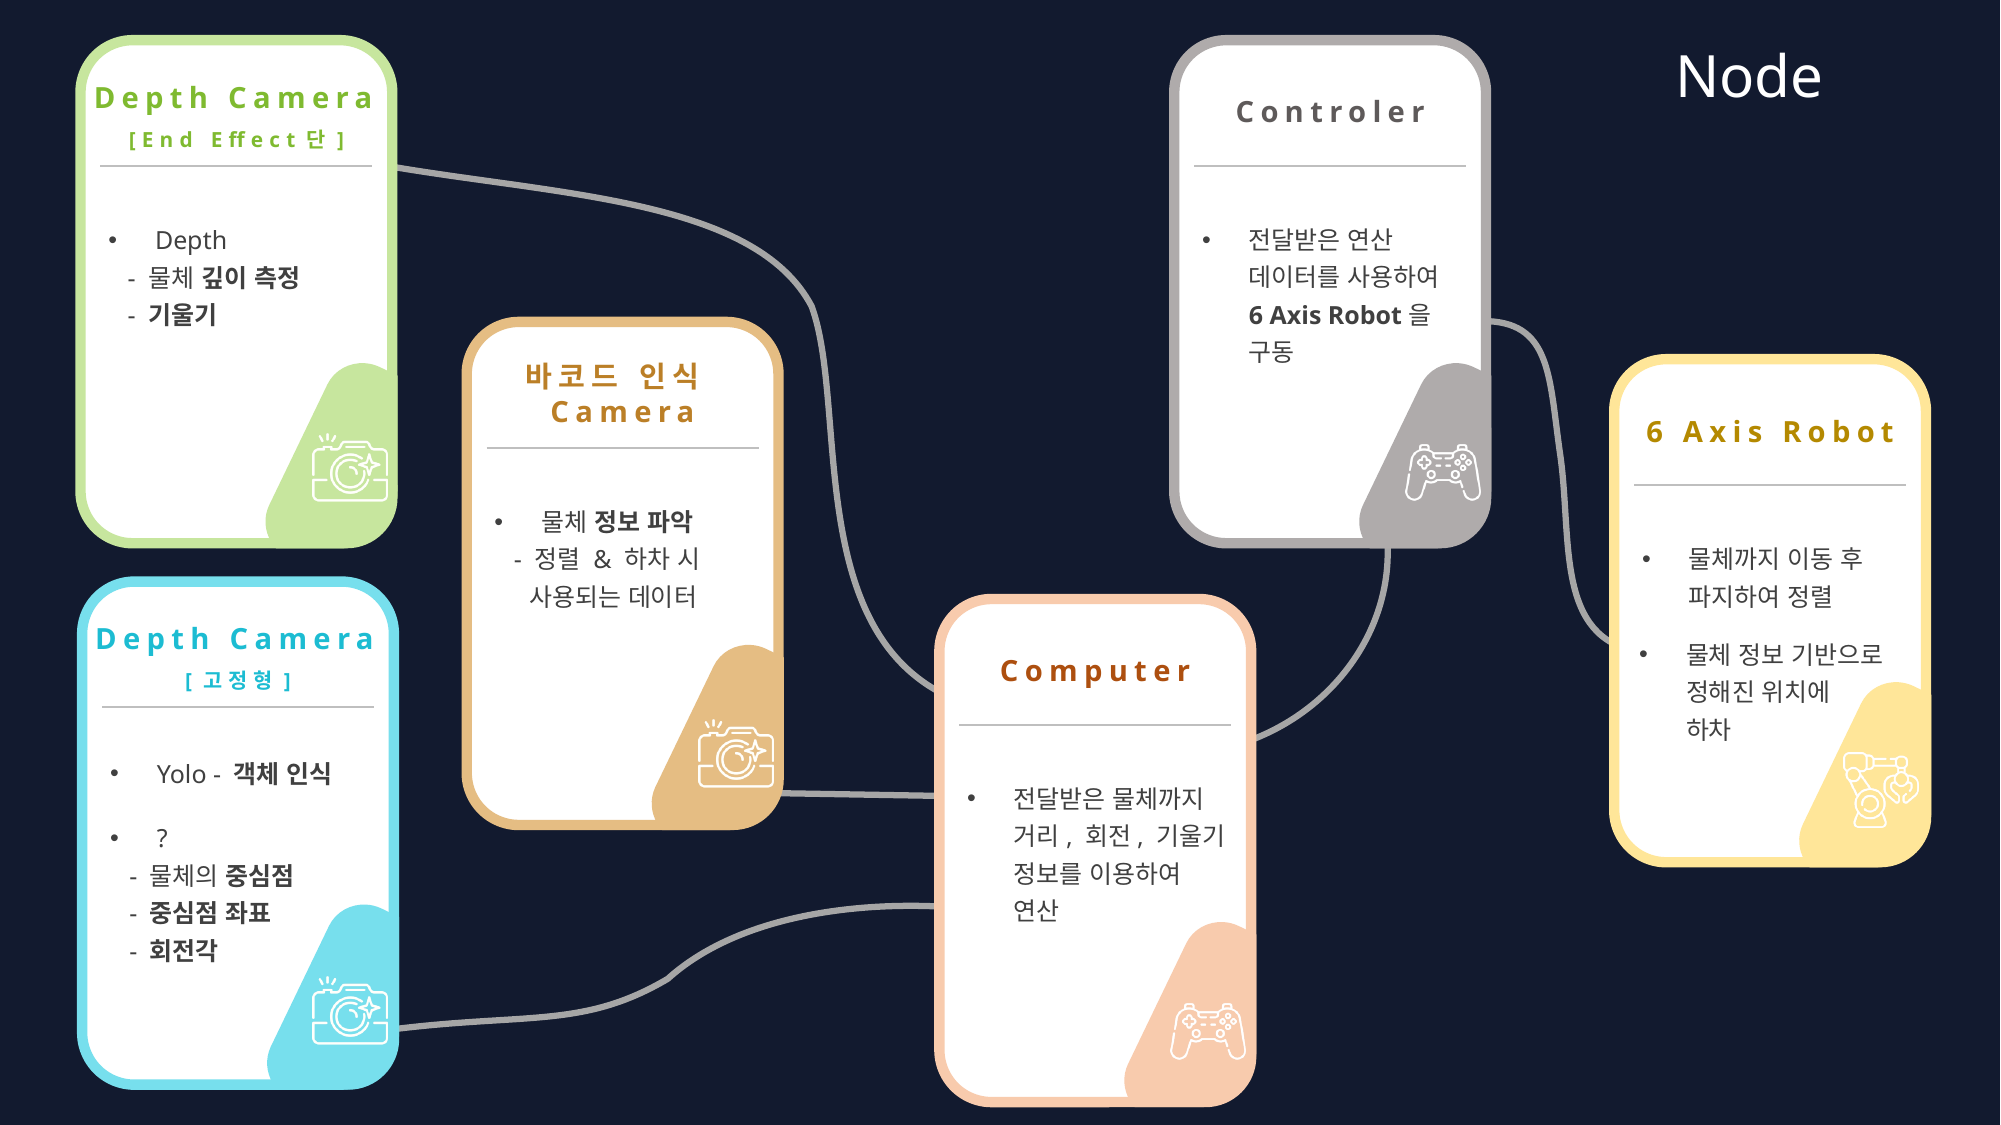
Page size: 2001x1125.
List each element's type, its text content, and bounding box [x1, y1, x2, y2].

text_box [803, 792, 917, 797]
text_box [445, 321, 803, 825]
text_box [1152, 40, 1511, 544]
text_box [1511, 324, 1592, 628]
text_box Node [1660, 32, 1954, 117]
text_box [60, 581, 419, 1085]
text_box [0, 0, 2000, 1125]
text_box [1182, 549, 1389, 730]
text_box [417, 169, 917, 679]
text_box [1592, 359, 1951, 863]
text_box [58, 40, 417, 544]
text_box [419, 904, 917, 1028]
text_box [917, 598, 1276, 1103]
